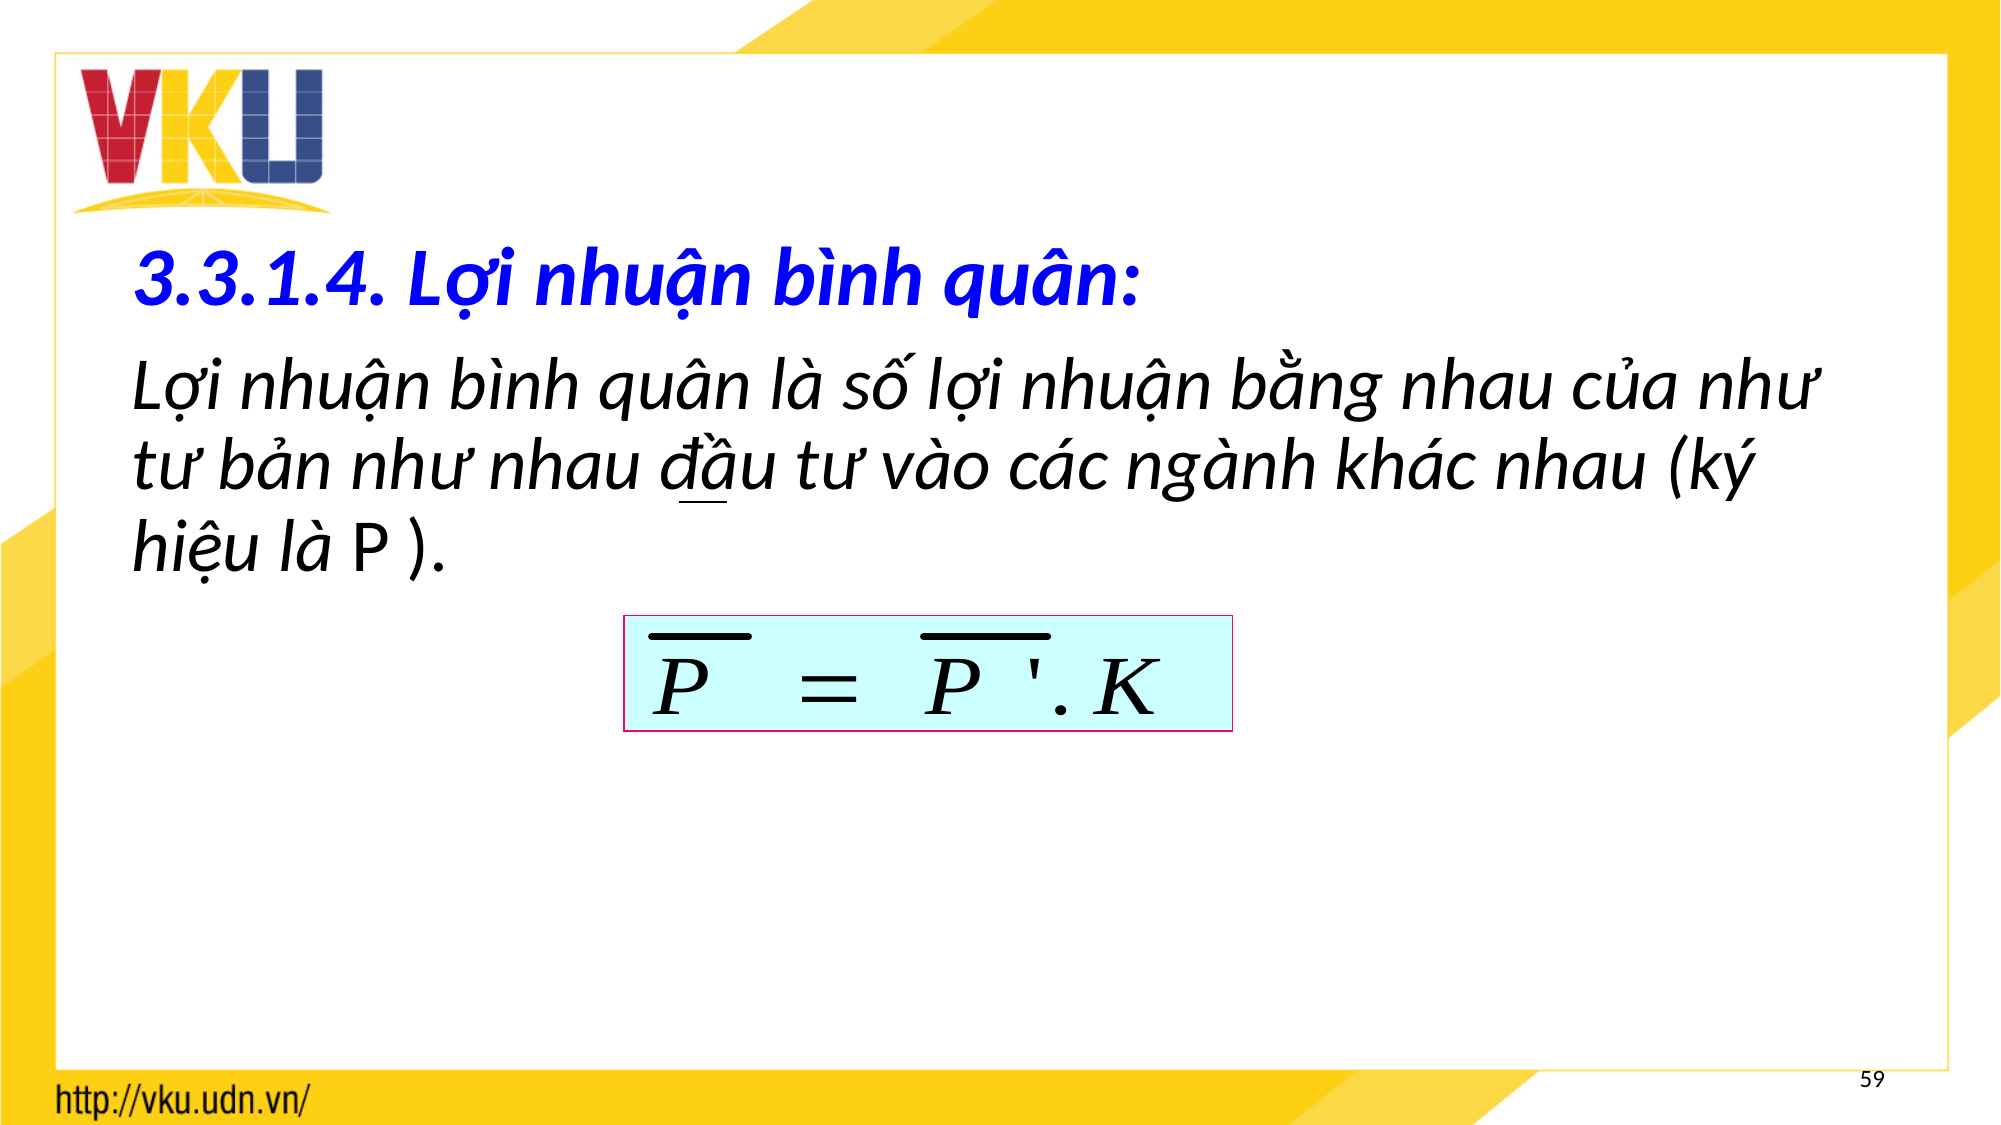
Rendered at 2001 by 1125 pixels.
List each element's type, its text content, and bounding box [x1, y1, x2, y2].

picture [0, 0, 2001, 1125]
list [624, 616, 1232, 731]
text_box 59 [1433, 1024, 1900, 1100]
list 3.3.1.4. Lợi nhuận bình quân: Lợi nhuận bình quân là số lợi nhuận bằng nhau của như tư bản như nhau đầu tư vào các ngành khác nhau (ký hiệu là P ). [116, 226, 1901, 1000]
